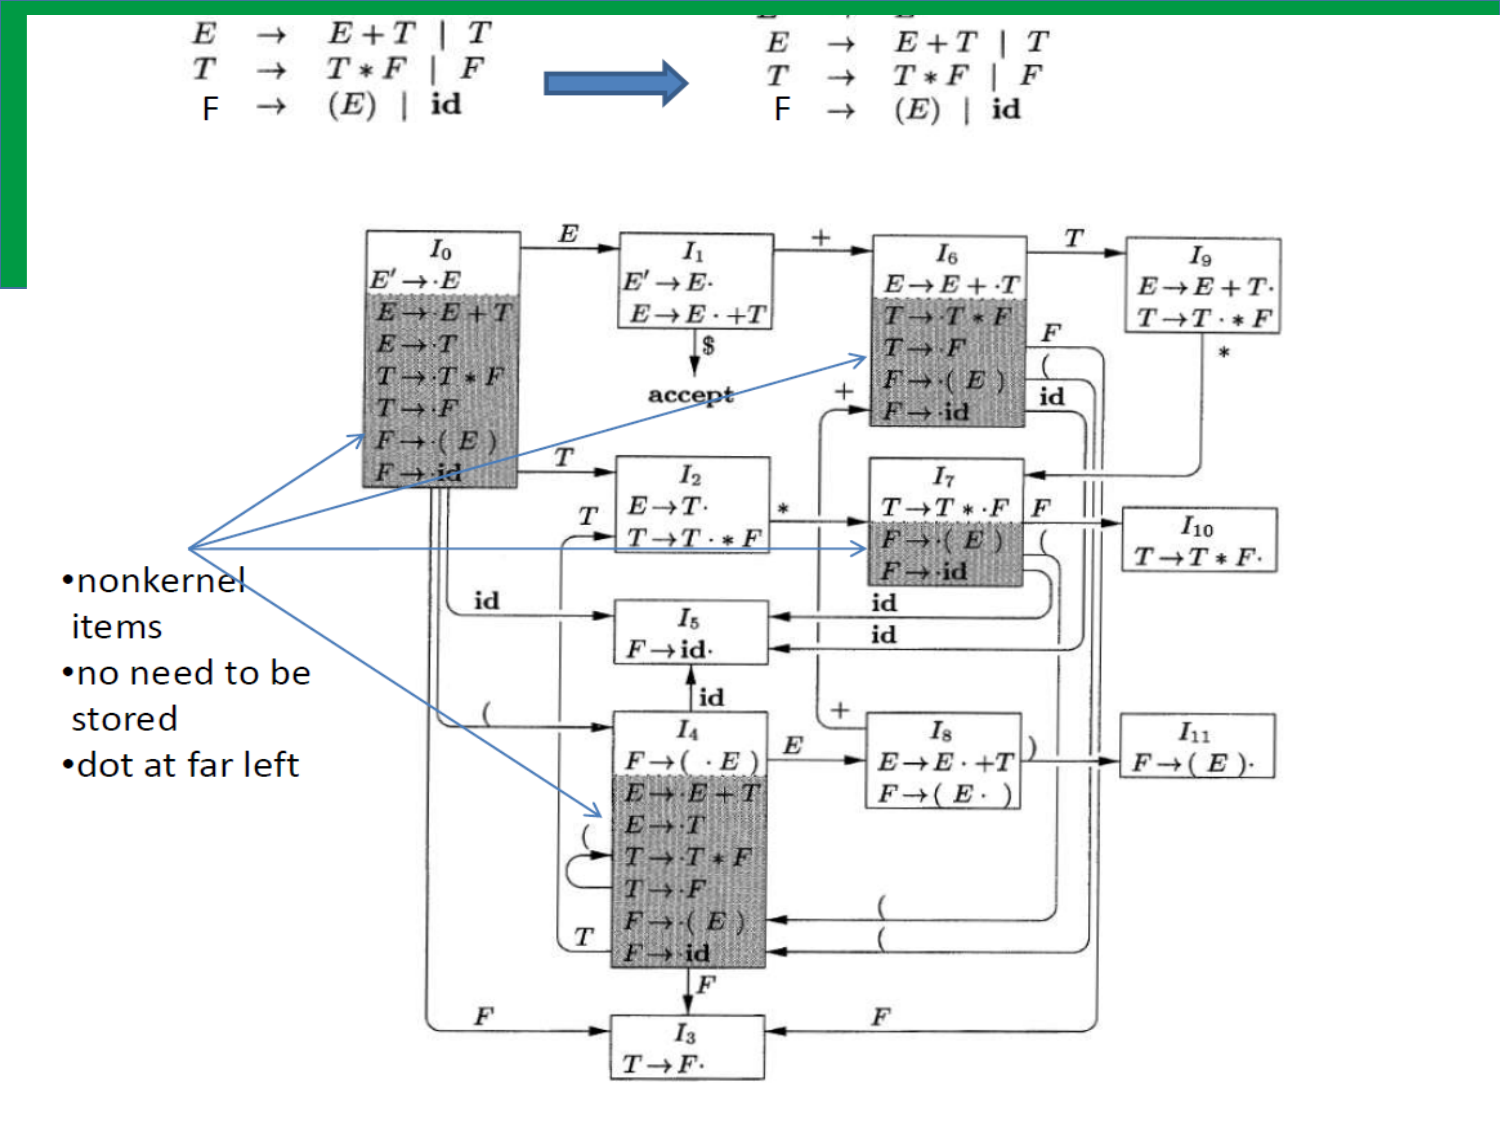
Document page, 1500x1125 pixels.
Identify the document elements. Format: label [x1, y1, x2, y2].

list [26, 15, 1500, 1125]
